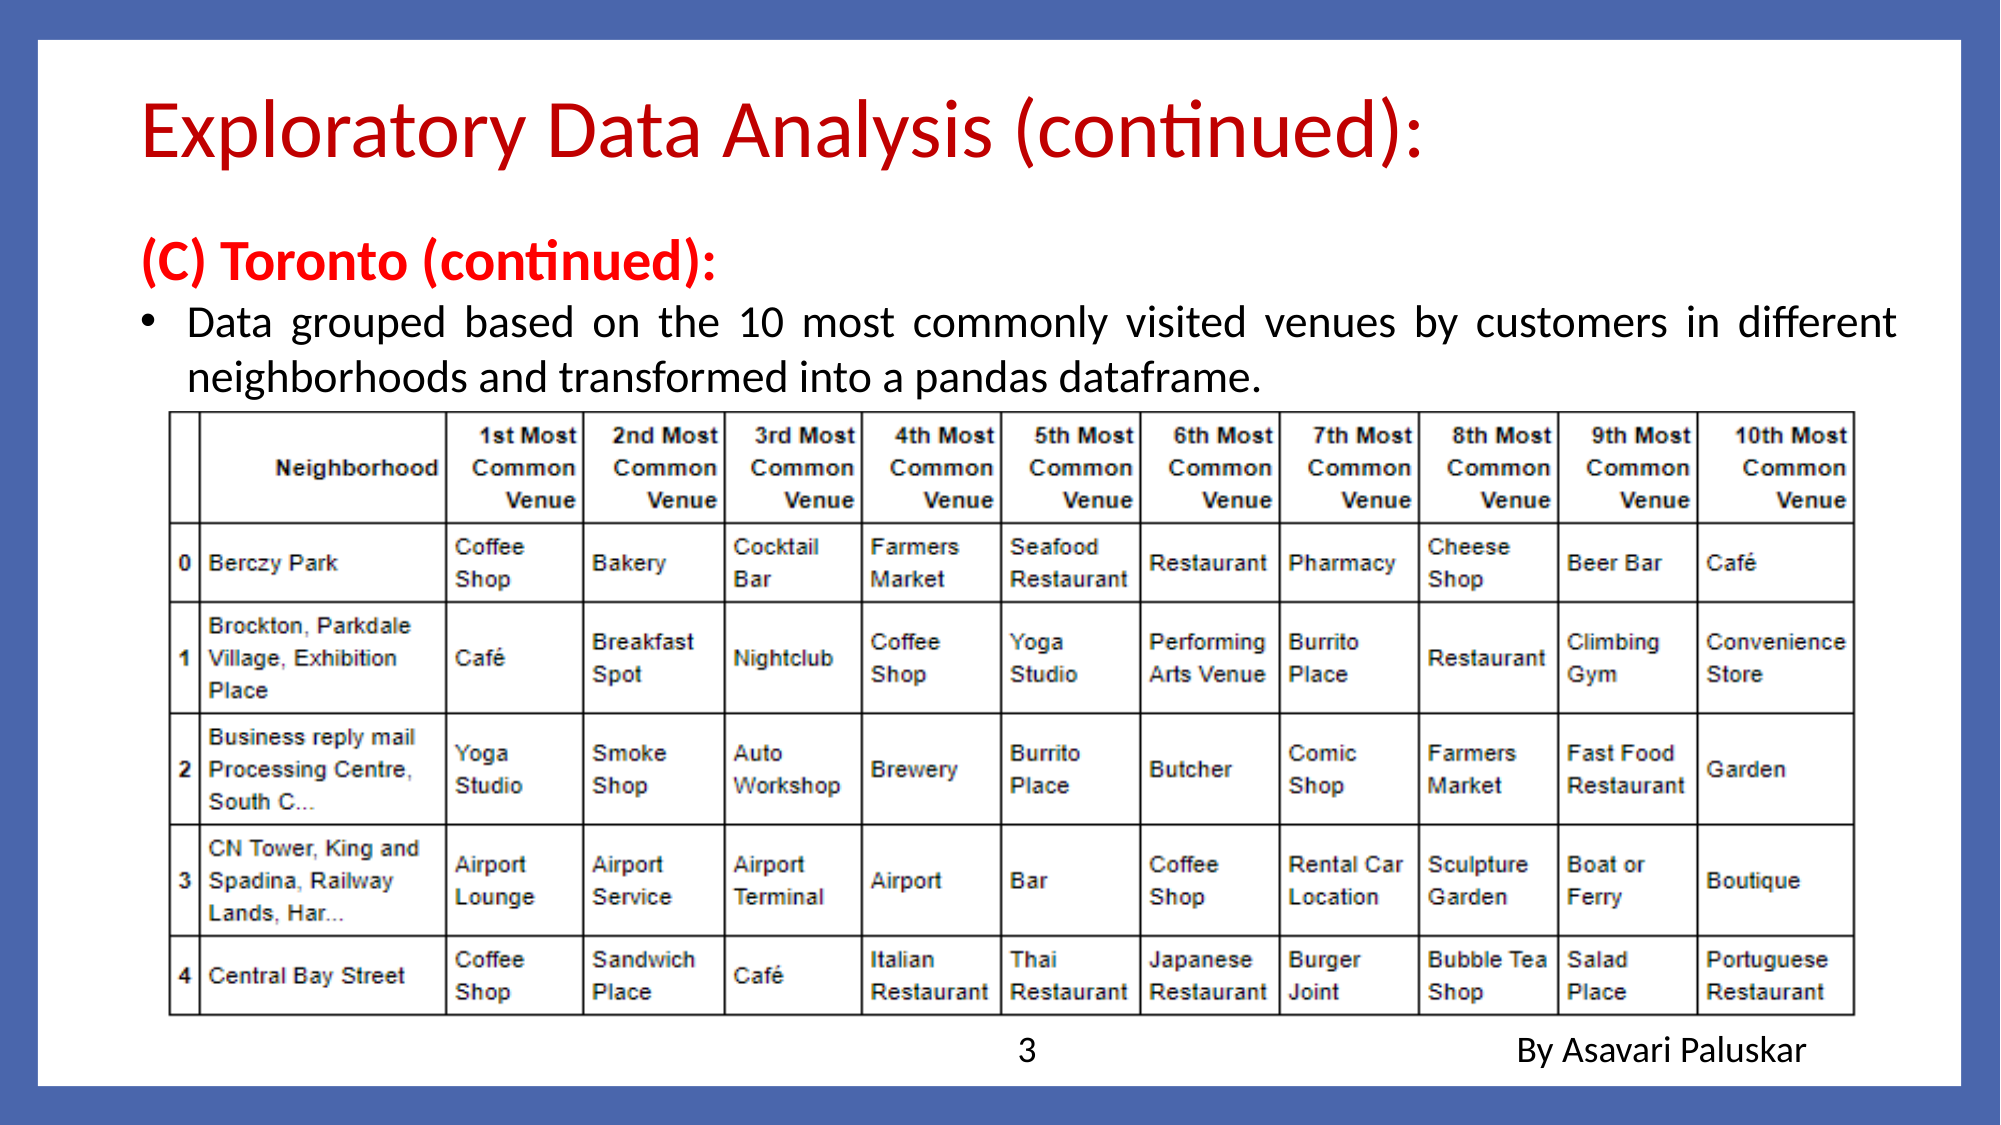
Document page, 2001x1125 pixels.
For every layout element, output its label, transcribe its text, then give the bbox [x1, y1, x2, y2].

text_box 3 [1001, 1030, 1052, 1078]
picture [164, 411, 1863, 1019]
text_box Exploratory Data Analysis (continued): [125, 67, 1541, 182]
text_box (C) Toronto (continued): Data grouped based on the 10 most commonly visited venues by customers in different neighborhoods and transformed into a pandas dataframe. [125, 214, 1915, 410]
text_box By Asavari Paluskar [1380, 1017, 1944, 1078]
